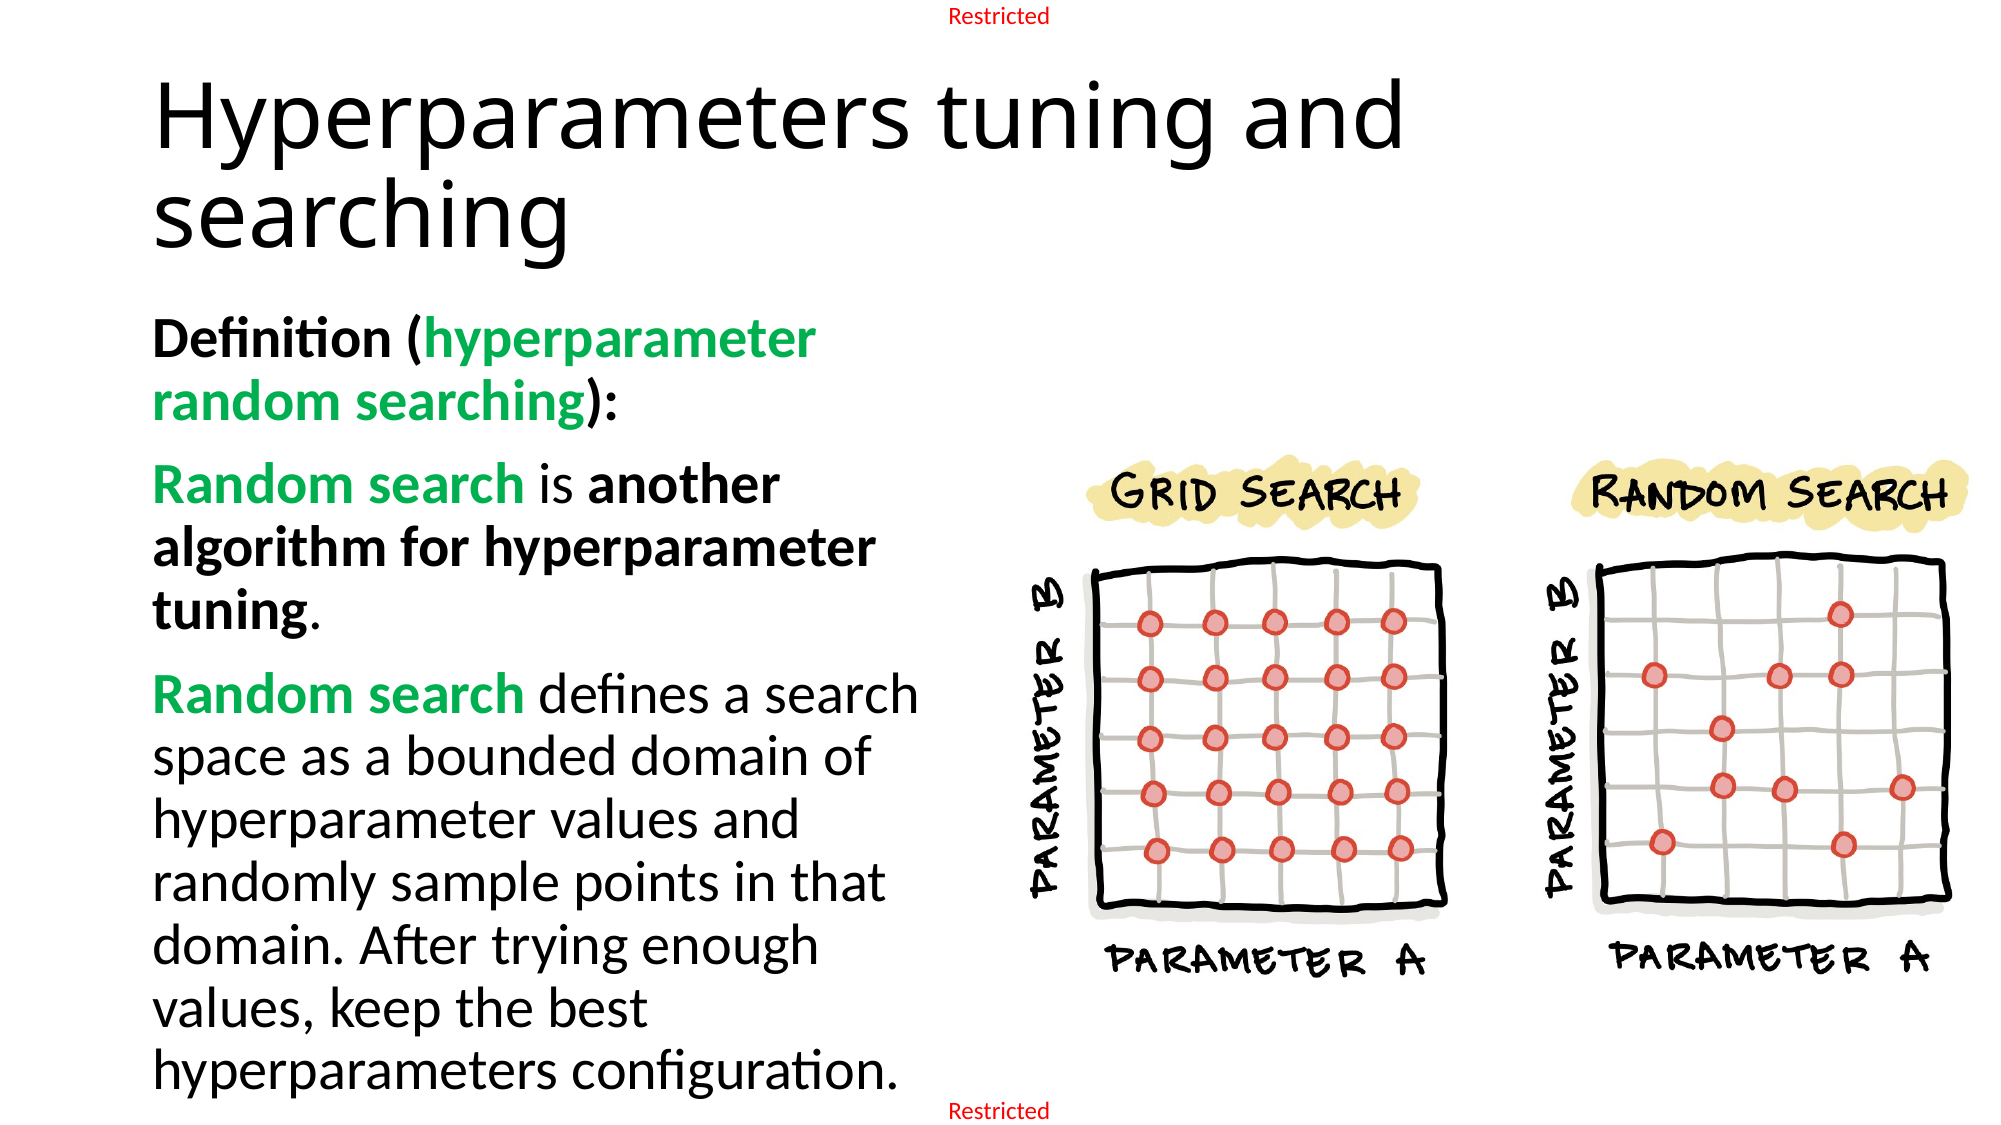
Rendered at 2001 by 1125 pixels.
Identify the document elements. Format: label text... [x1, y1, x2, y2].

title Hyperparameters tuning and searching [137, 59, 1863, 278]
list Definition (hyperparameter random searching): Random search is another algorithm for hyperparameter tuning. Random search defines a search space as a bounded domain of hyperparameter values and randomly sample points in that domain. After trying enough values, keep the best hyperparameters configuration. [137, 299, 988, 1125]
picture [1010, 443, 1977, 995]
